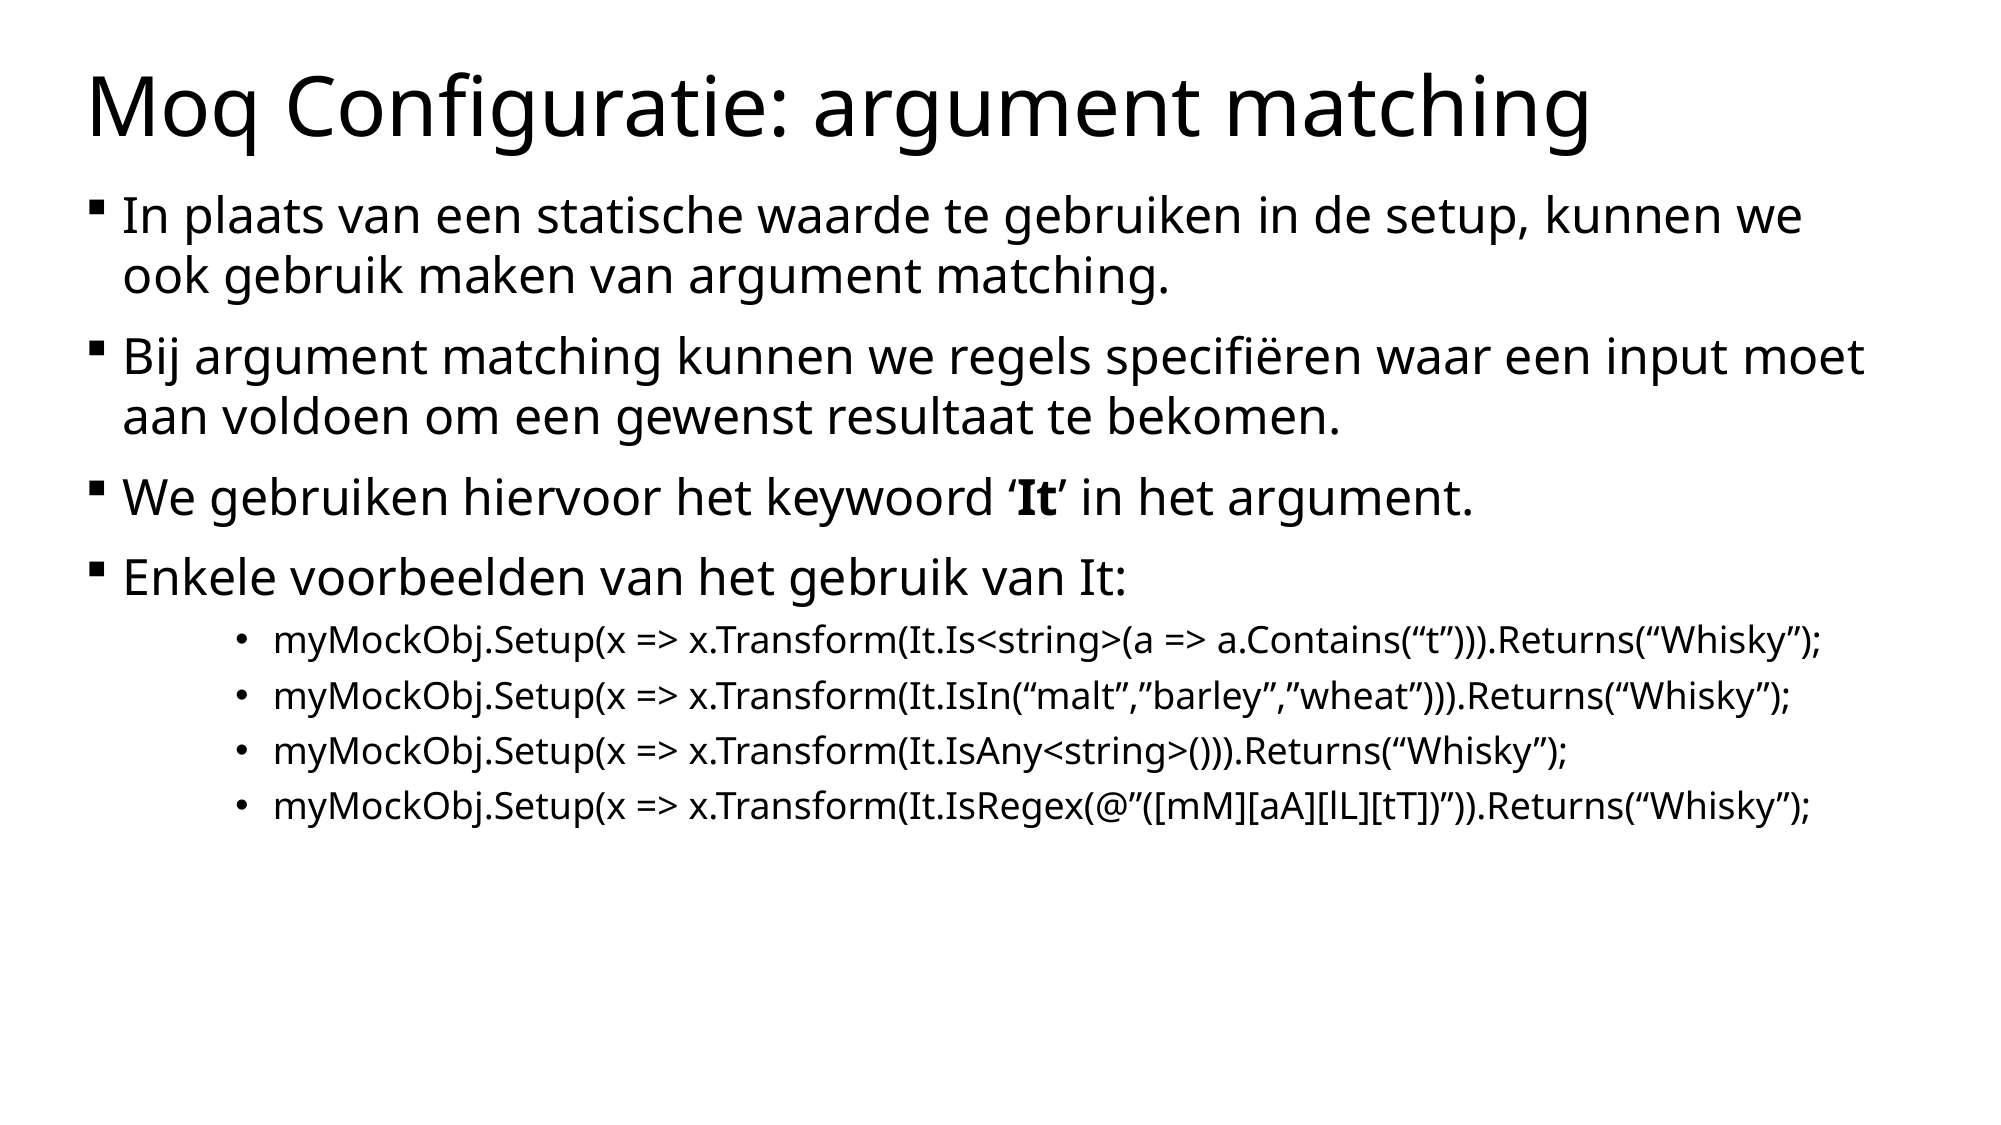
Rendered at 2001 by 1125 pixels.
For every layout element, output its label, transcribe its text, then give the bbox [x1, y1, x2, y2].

title Moq Configuratie: argument matching [70, 29, 1749, 175]
list In plaats van een statische waarde te gebruiken in de setup, kunnen we ook gebruik maken van argument matching. Bij argument matching kunnen we regels specifiëren waar een input moet aan voldoen om een gewenst resultaat te bekomen. We gebruiken hiervoor het keywoord ‘It’ in het argument. Enkele voorbeelden van het gebruik van It: myMockObj.Setup(x => x.Transform(It.Is<string>(a => a.Contains(“t”))).Returns(“Whisky”); myMockObj.Setup(x => x.Transform(It.IsIn(“malt”,”barley”,”wheat”))).Returns(“Whisky”); myMockObj.Setup(x => x.Transform(It.IsAny<string>())).Returns(“Whisky”); myMockObj.Setup(x => x.Transform(It.IsRegex(@”([mM][aA][lL][tT])”)).Returns(“Whisky”); [70, 175, 1904, 1096]
